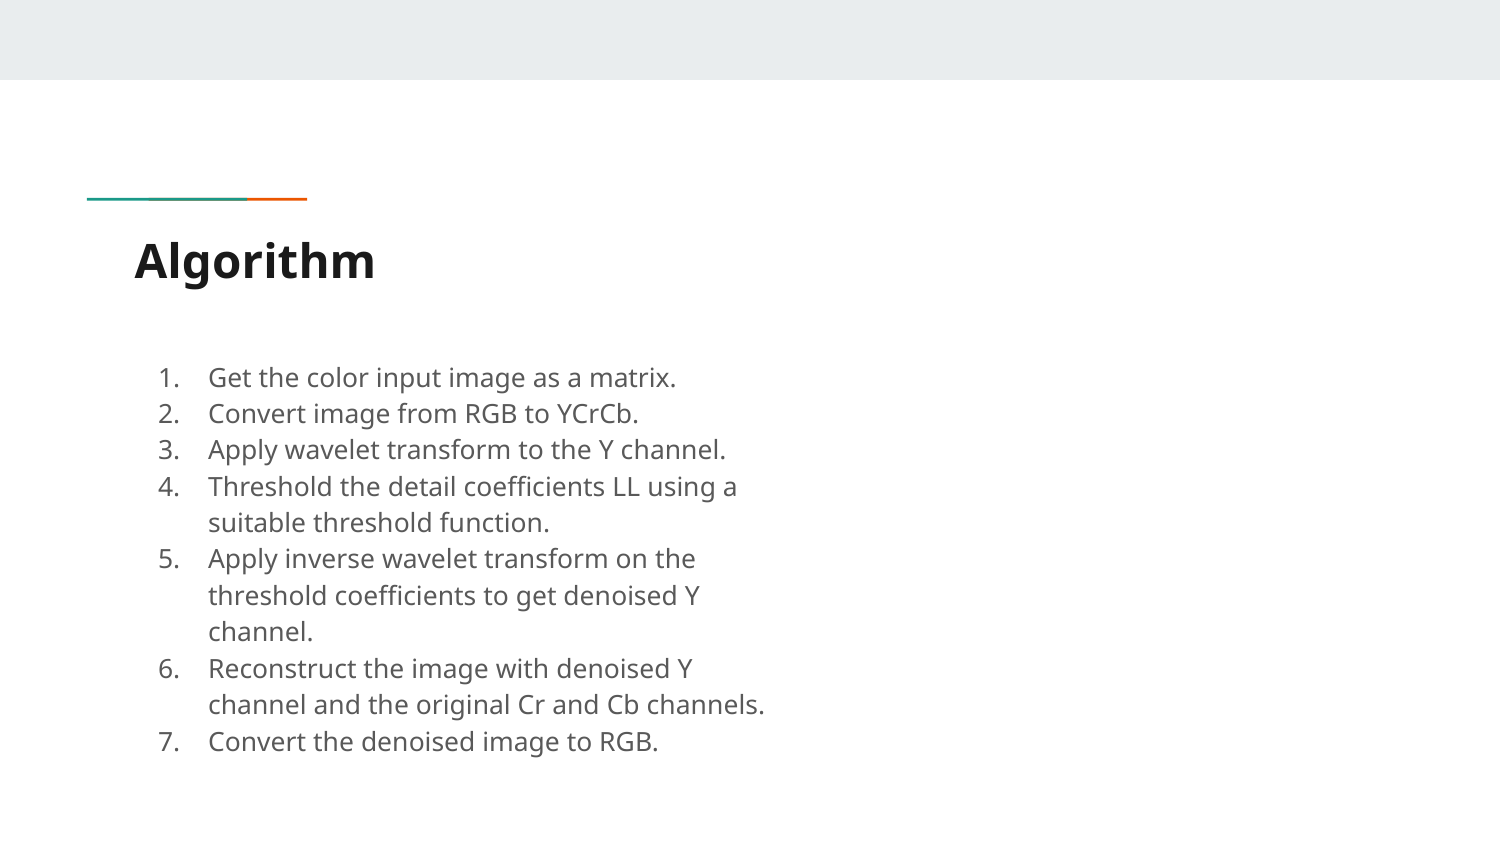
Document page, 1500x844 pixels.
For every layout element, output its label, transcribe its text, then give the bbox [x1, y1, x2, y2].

list Get the color input image as a matrix. Convert image from RGB to YCrCb. Apply wavelet transform to the Y channel. Threshold the detail coefficients LL using a suitable threshold function. Apply inverse wavelet transform on the threshold coefficients to get denoised Y channel. Reconstruct the image with denoised Y channel and the original Cr and Cb channels. Convert the denoised image to RGB. [119, 341, 820, 775]
title Algorithm [119, 216, 1381, 305]
